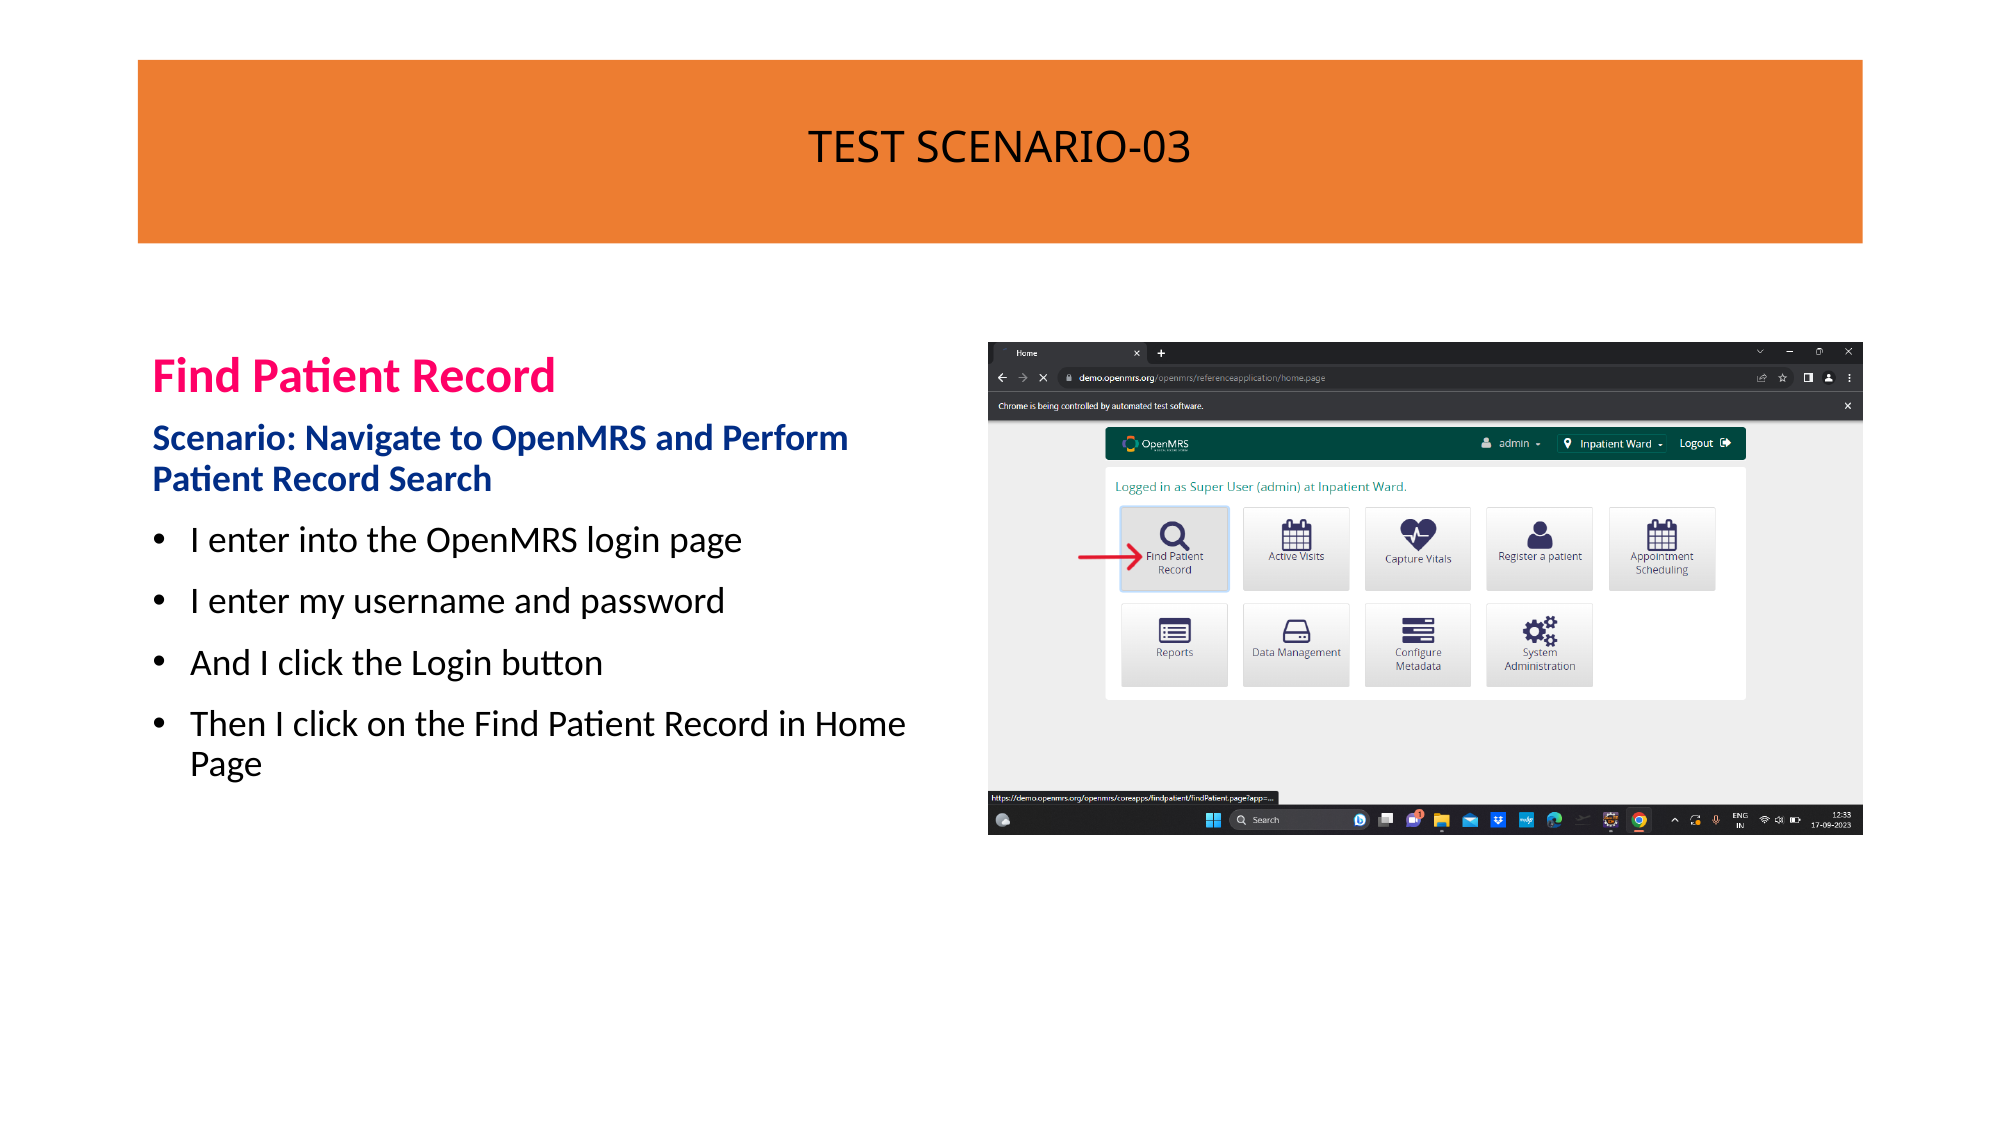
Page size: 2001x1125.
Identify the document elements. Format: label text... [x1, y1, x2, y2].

list Find Patient Record [137, 275, 984, 411]
title TEST SCENARIO-03 [137, 59, 1863, 244]
picture [988, 342, 1863, 835]
list Scenario: Navigate to OpenMRS and Perform Patient Record Search I enter into the OpenMRS login page I enter my username and password And I click the Login button Then I click on the Find Patient Record in Home Page [137, 411, 984, 1016]
